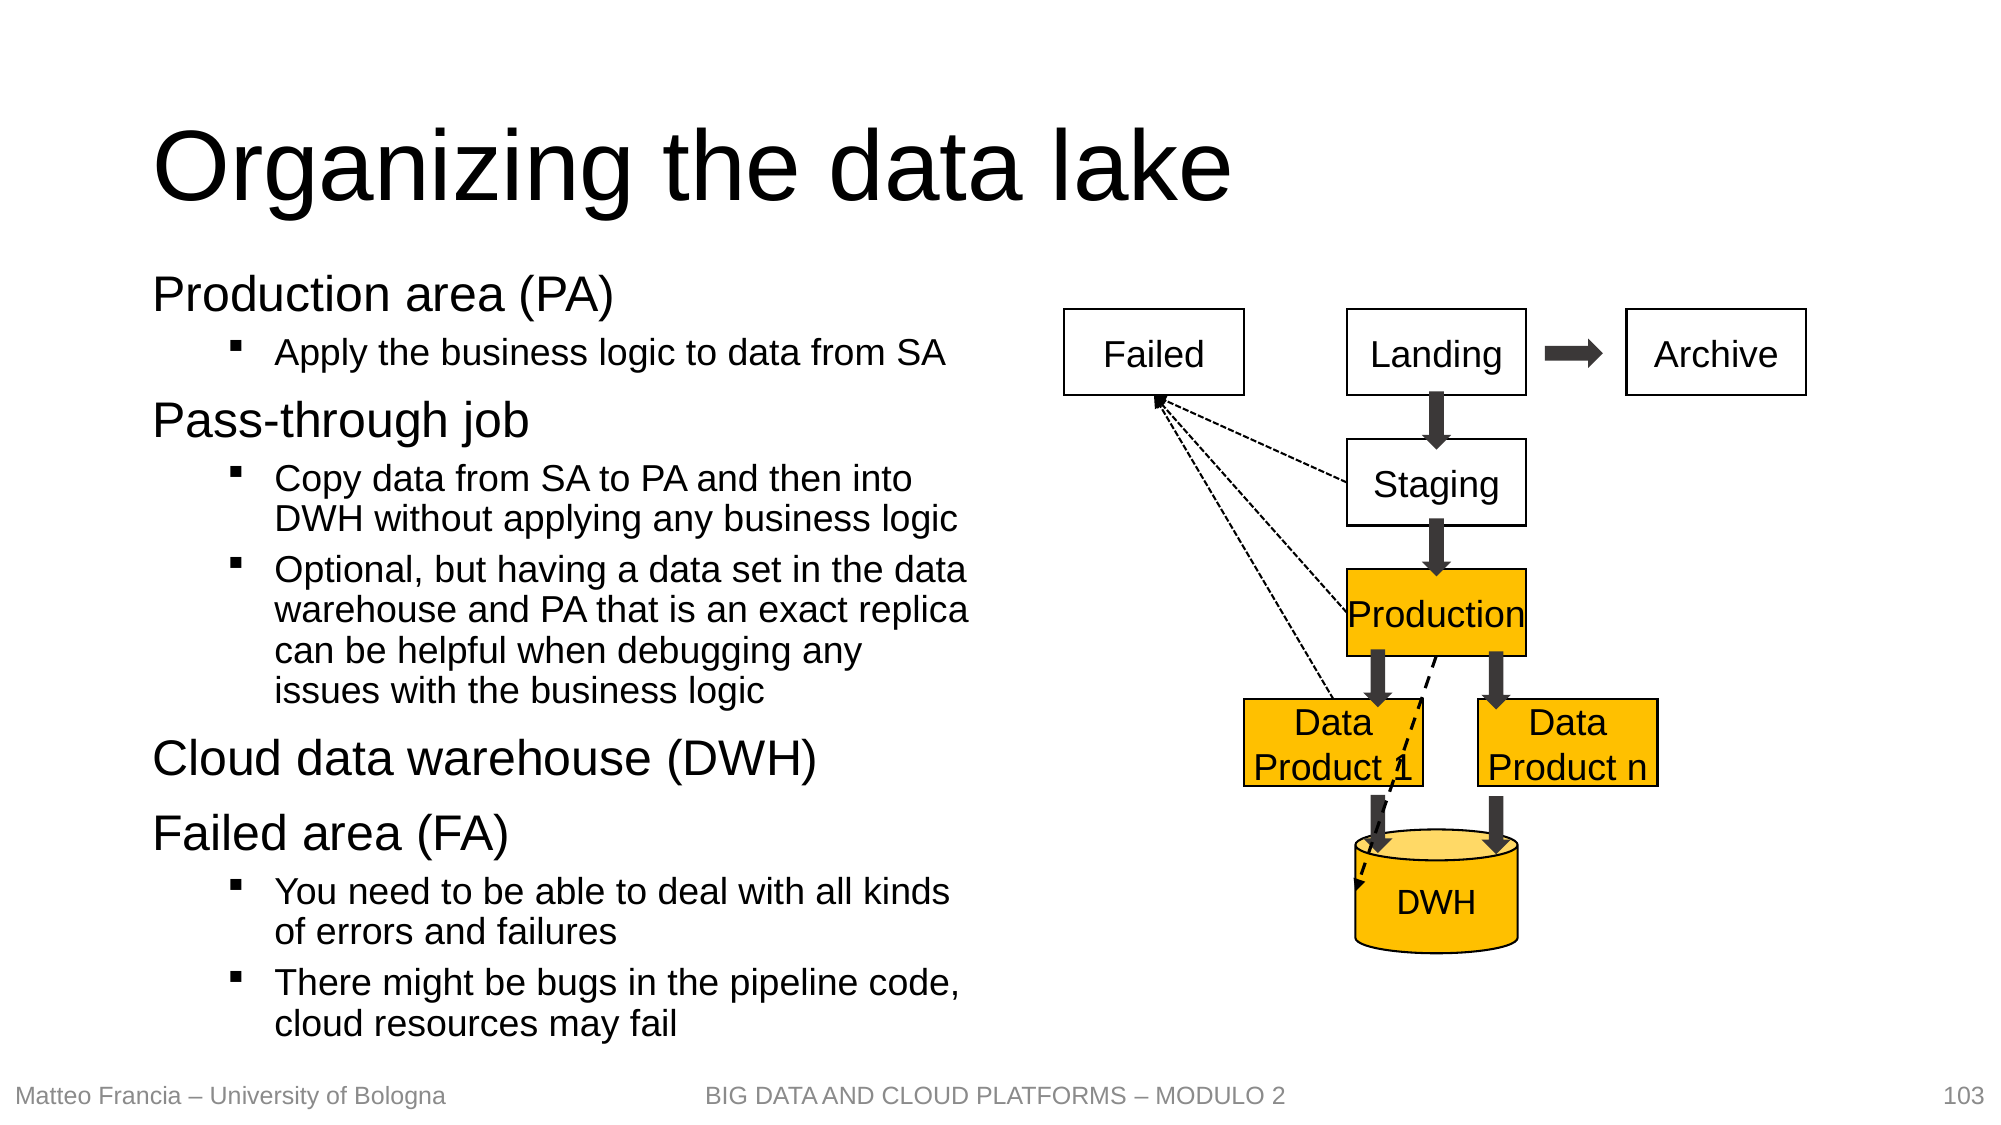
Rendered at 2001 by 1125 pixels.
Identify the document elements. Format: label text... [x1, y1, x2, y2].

text_box [1478, 650, 1514, 712]
text_box Data Product 1 [1243, 698, 1424, 787]
text_box Archive [1625, 308, 1807, 396]
footer Matteo Francia – University of Bologna [0, 1065, 466, 1125]
text_box [1360, 648, 1396, 709]
text_box [1360, 793, 1396, 855]
text_box Failed [1063, 308, 1245, 396]
list Production area (PA) Apply the business logic to data from SA Pass-through job Copy data from SA to PA and then into DWH without applying any business logic Optional, but having a data set in the data warehouse and PA that is an exact replica can be helpful when debugging any issues with the business logic Cloud data warehouse (DWH) Failed area (FA) You need to be able to deal with all kinds of errors and failures There might be bugs in the pipeline code, cloud resources may fail [137, 299, 988, 1014]
text_box [1543, 336, 1605, 371]
text_box DWH [1354, 838, 1519, 955]
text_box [1334, 395, 1347, 613]
text_box [1419, 517, 1454, 578]
title Organizing the data lake [137, 59, 1863, 278]
slide_number 103 [1550, 1065, 2000, 1125]
text_box DWH [1387, 828, 1487, 834]
text_box Data Product n [1477, 698, 1659, 787]
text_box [1153, 395, 1334, 700]
text_box [1419, 390, 1454, 452]
text_box [1478, 795, 1514, 856]
text_box Landing [1346, 308, 1527, 396]
text_box Staging [1347, 438, 1527, 527]
text_box Production [1346, 568, 1527, 657]
